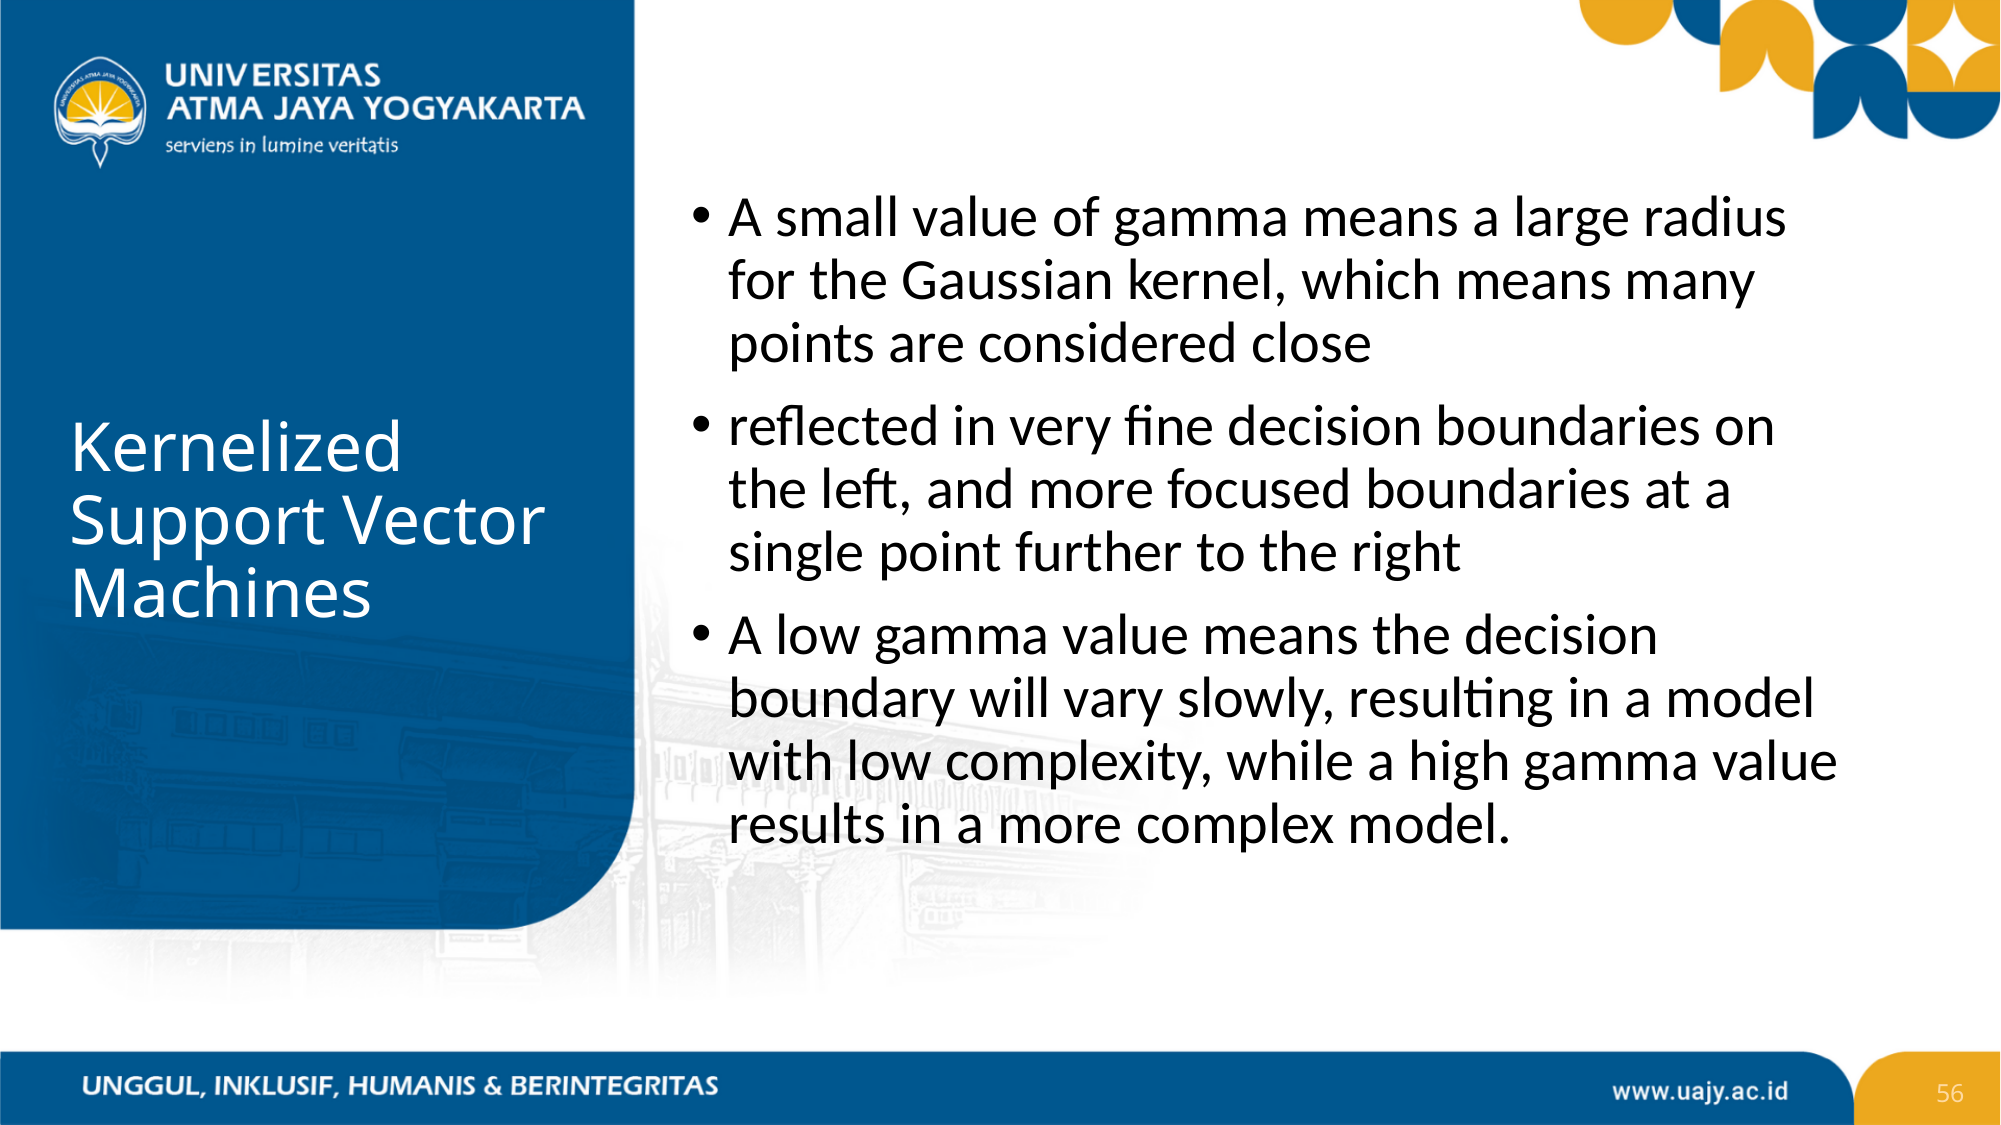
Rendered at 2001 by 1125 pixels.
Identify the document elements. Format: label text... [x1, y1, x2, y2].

picture [0, 0, 2001, 1125]
list A small value of gamma means a large radius for the Gaussian kernel, which means many points are considered close reflected in very fine decision boundaries on the left, and more focused boundaries at a single point further to the right A low gamma value means the decision boundary will vary slowly, resulting in a model with low complexity, while a high gamma value results in a more complex model. [676, 178, 1868, 997]
slide_number 56 [1900, 1070, 2000, 1115]
title Kernelized Support Vector Machines [54, 369, 574, 677]
